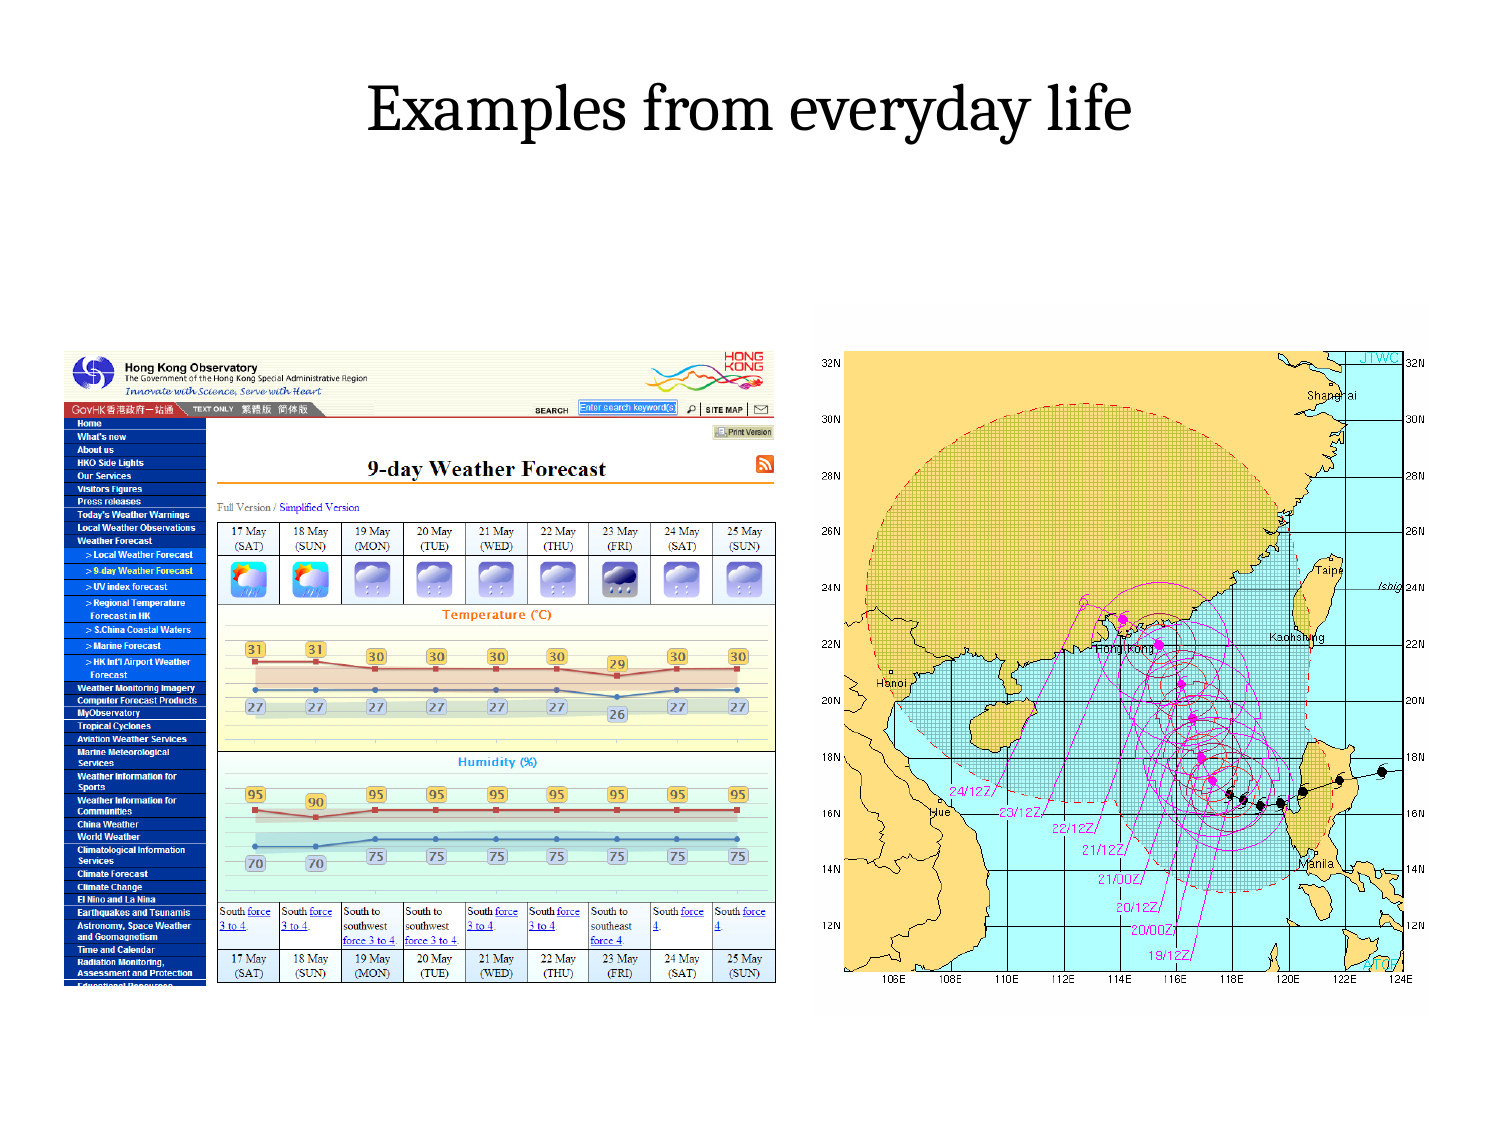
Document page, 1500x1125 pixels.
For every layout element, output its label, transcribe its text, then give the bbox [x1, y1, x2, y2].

picture [63, 349, 777, 987]
picture [814, 305, 1429, 1017]
title Examples from everyday life [75, 45, 1425, 163]
